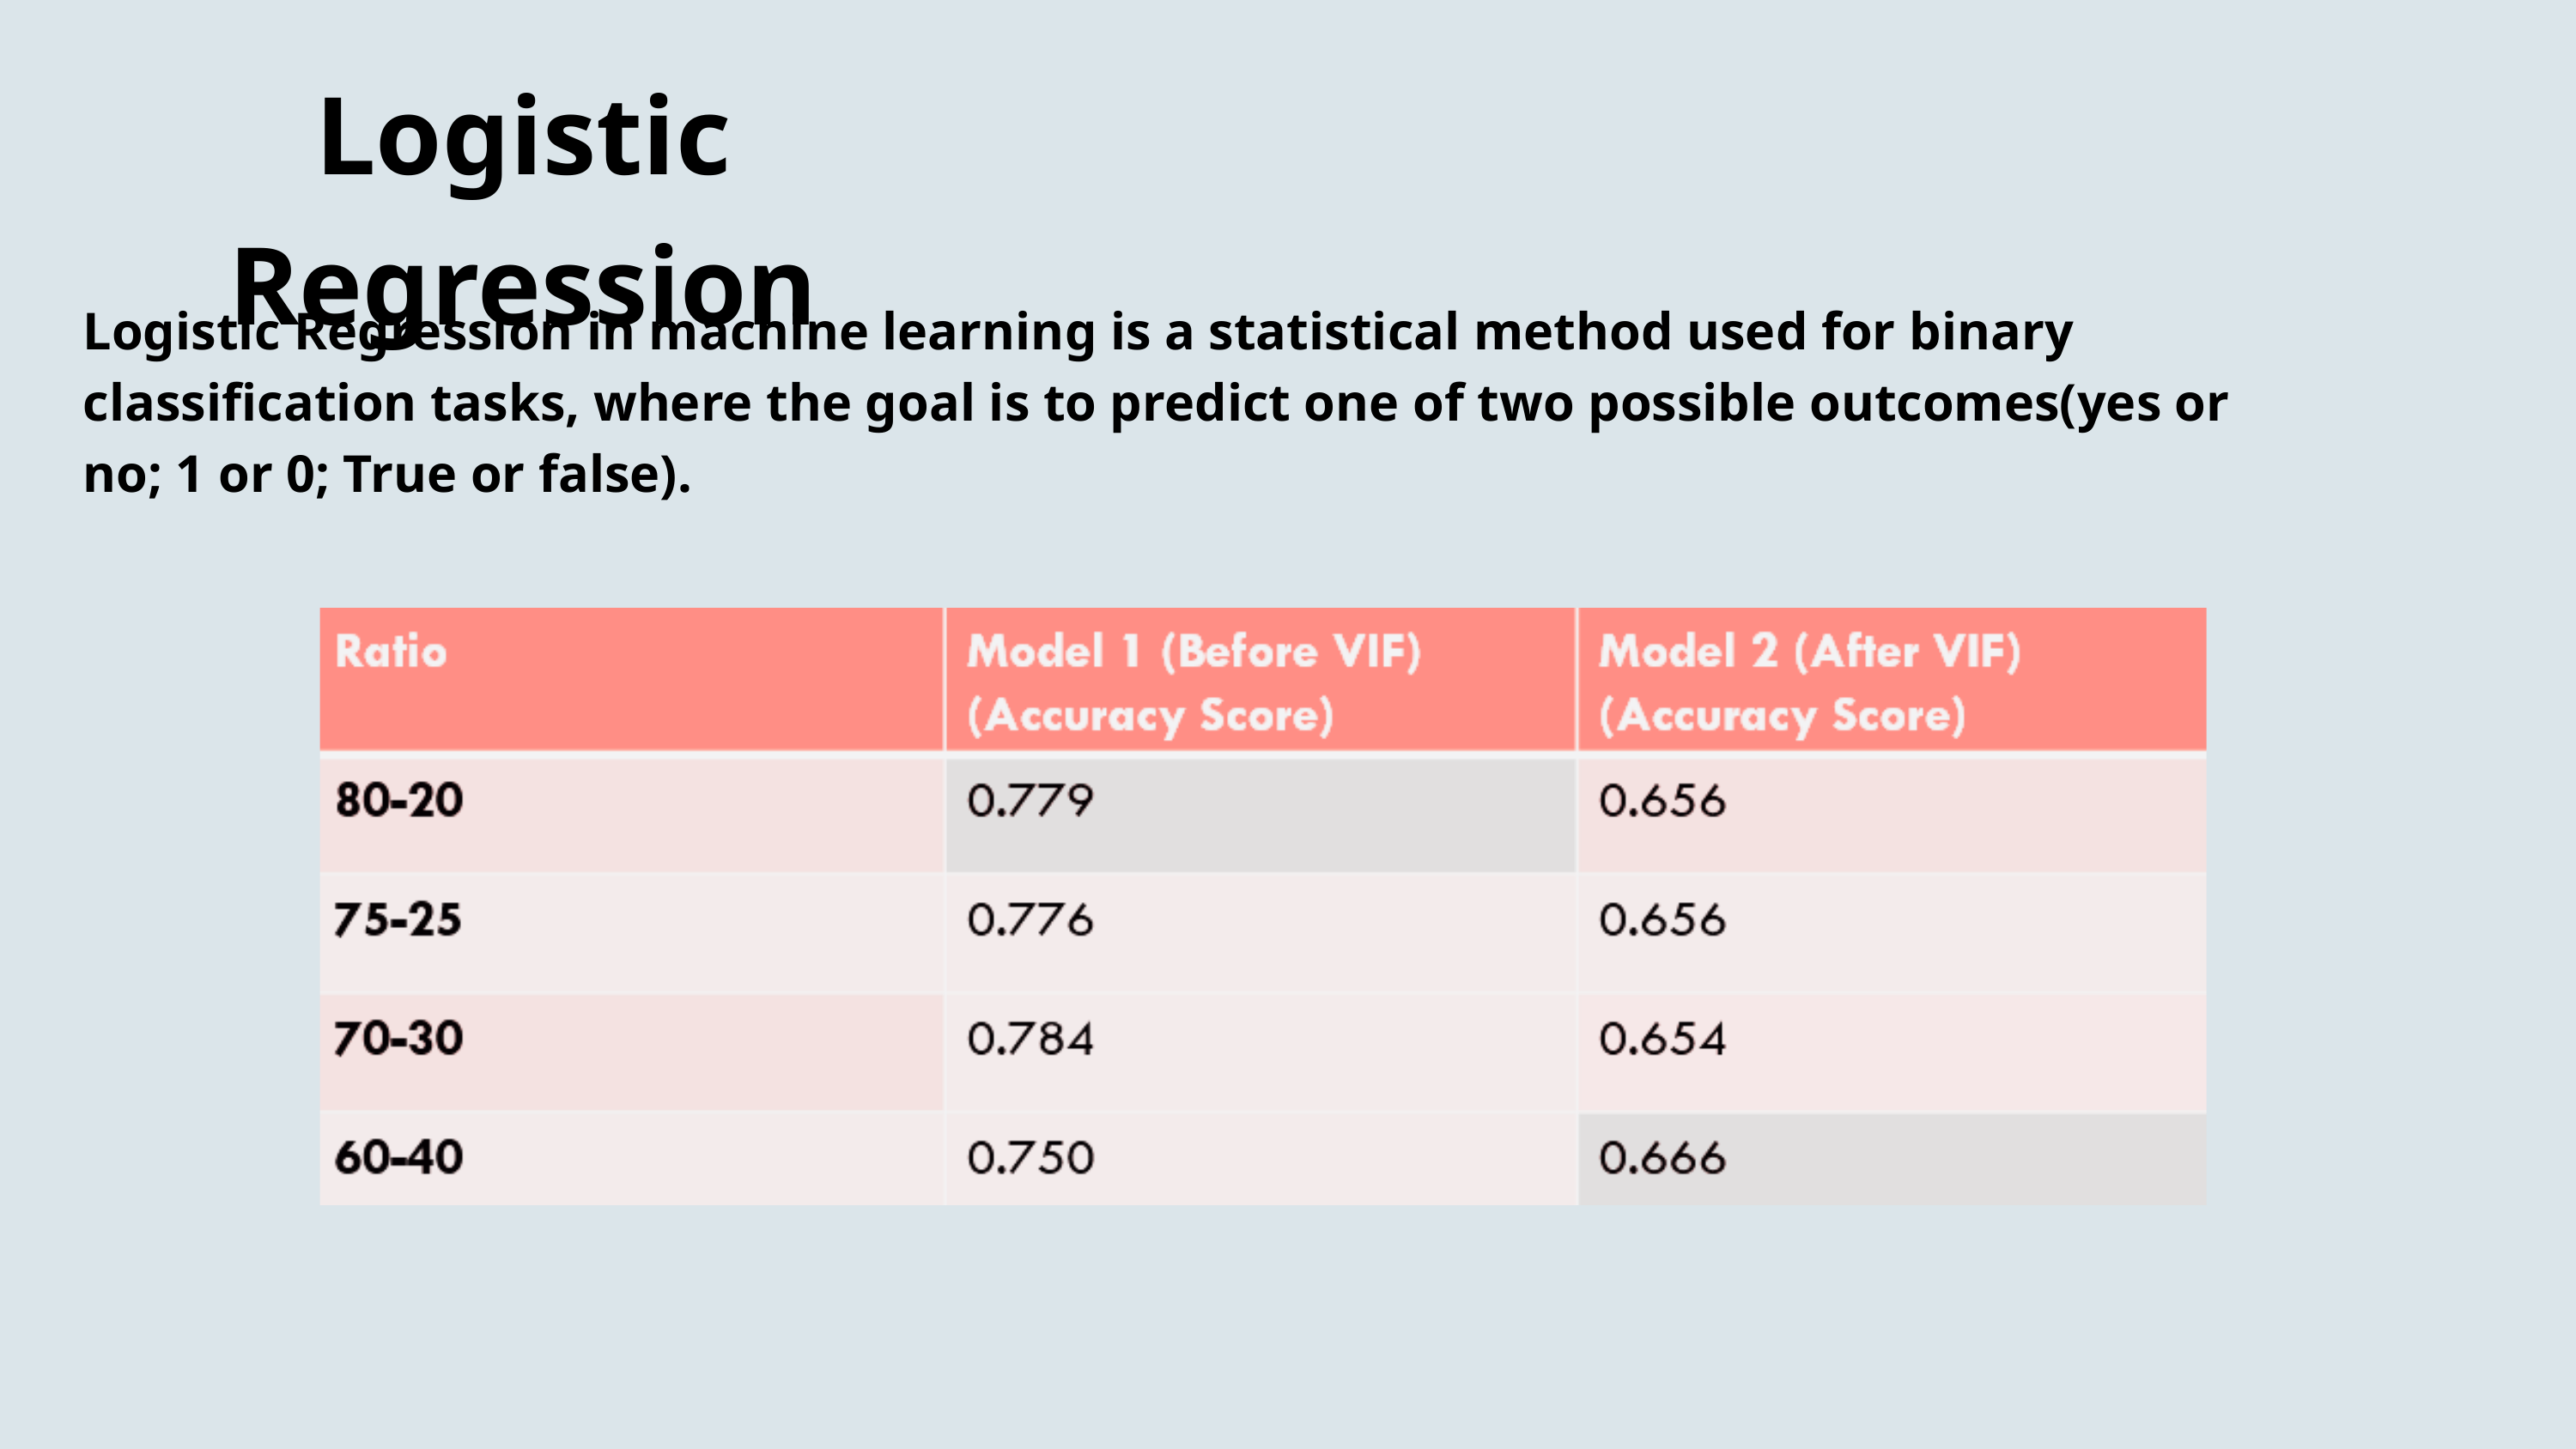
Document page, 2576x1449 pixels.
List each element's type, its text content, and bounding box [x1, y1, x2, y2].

text_box Logistic Regression in machine learning is a statistical method used for binary classification tasks, where the goal is to predict one of two possible outcomes(yes or no; 1 or 0; True or false). [82, 288, 2282, 574]
text_box [319, 608, 2207, 1205]
text_box Logistic Regression [112, 45, 935, 288]
